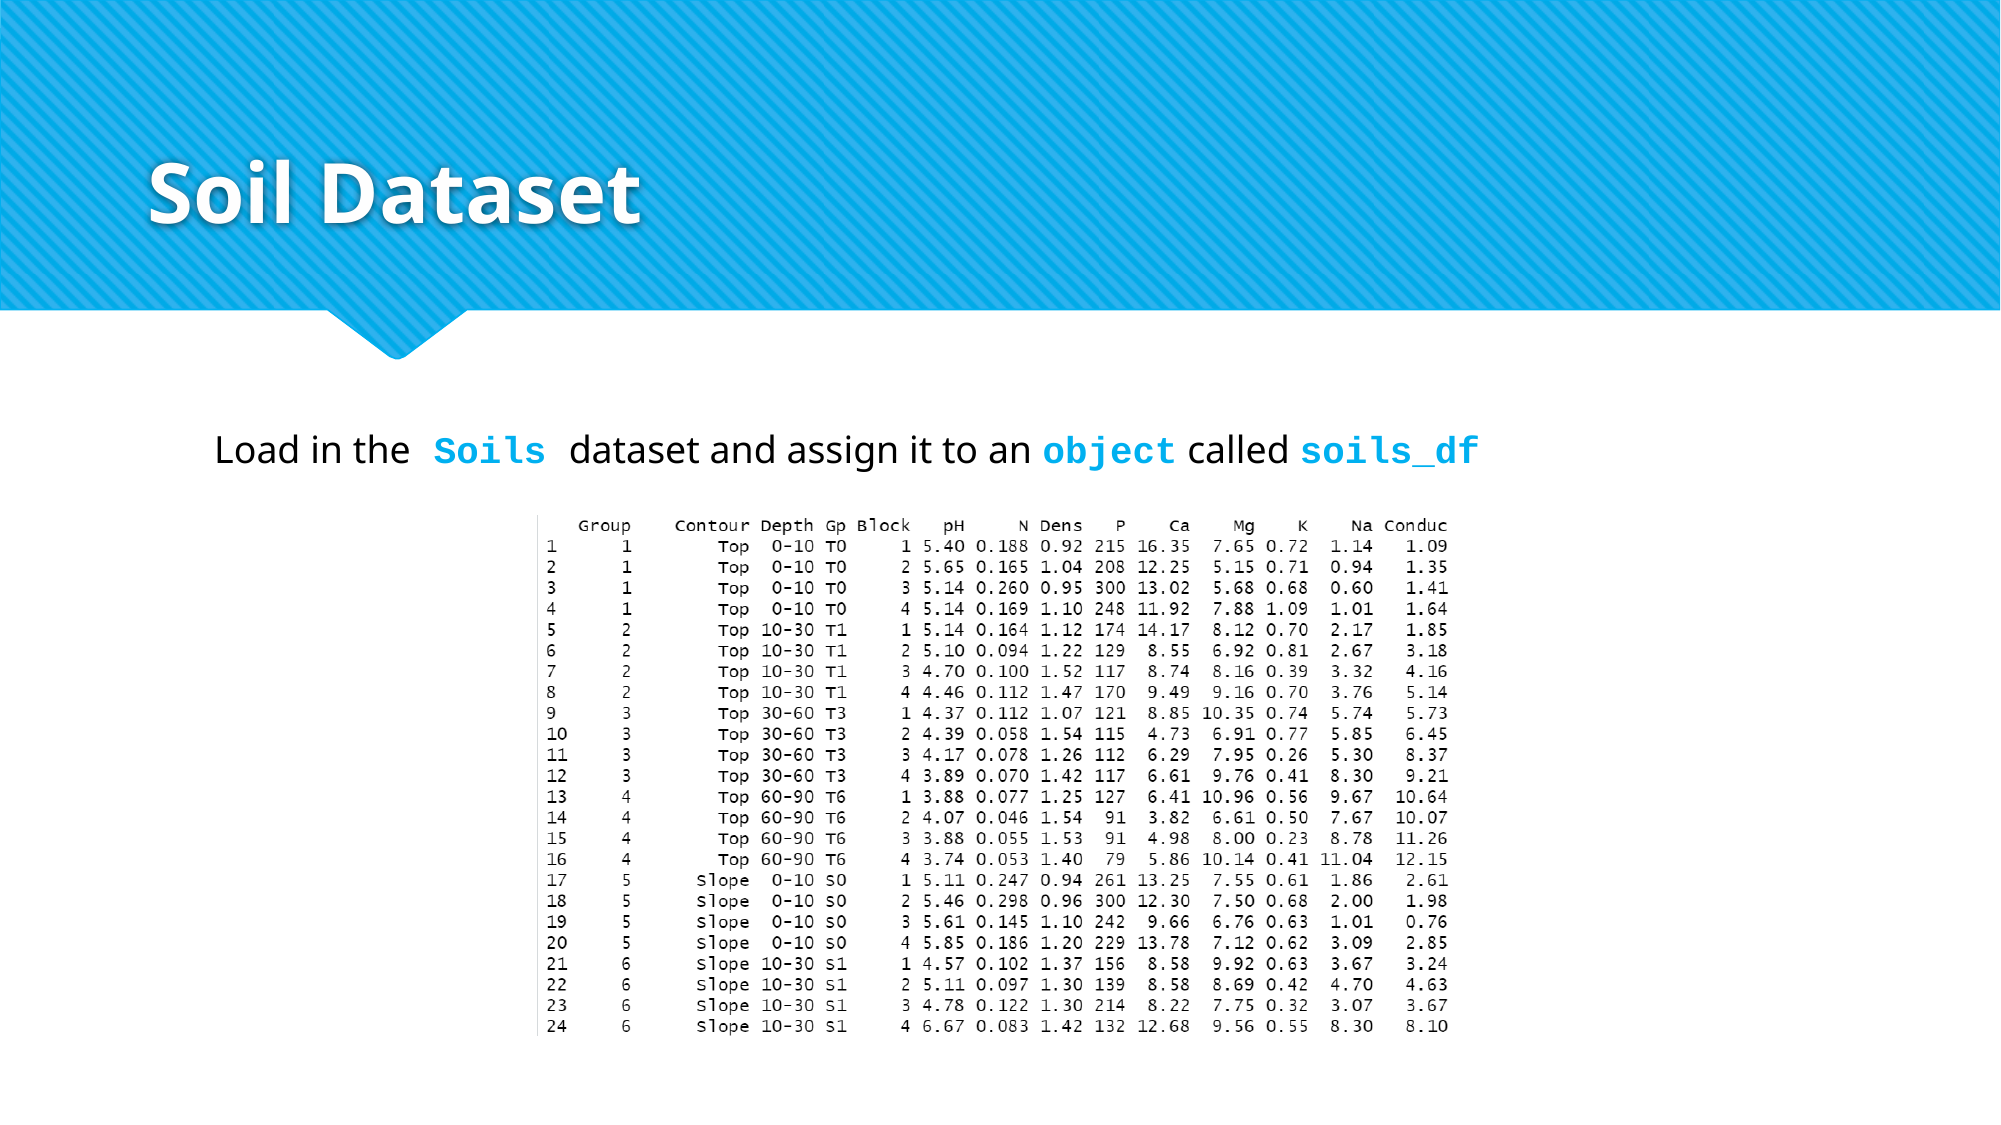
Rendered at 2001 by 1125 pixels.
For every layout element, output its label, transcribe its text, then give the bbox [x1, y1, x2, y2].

title Soil Dataset [132, 88, 1868, 249]
text_box Load in the Soils dataset and assign it to an object called soils_df [199, 418, 1801, 478]
picture [536, 514, 1464, 1037]
